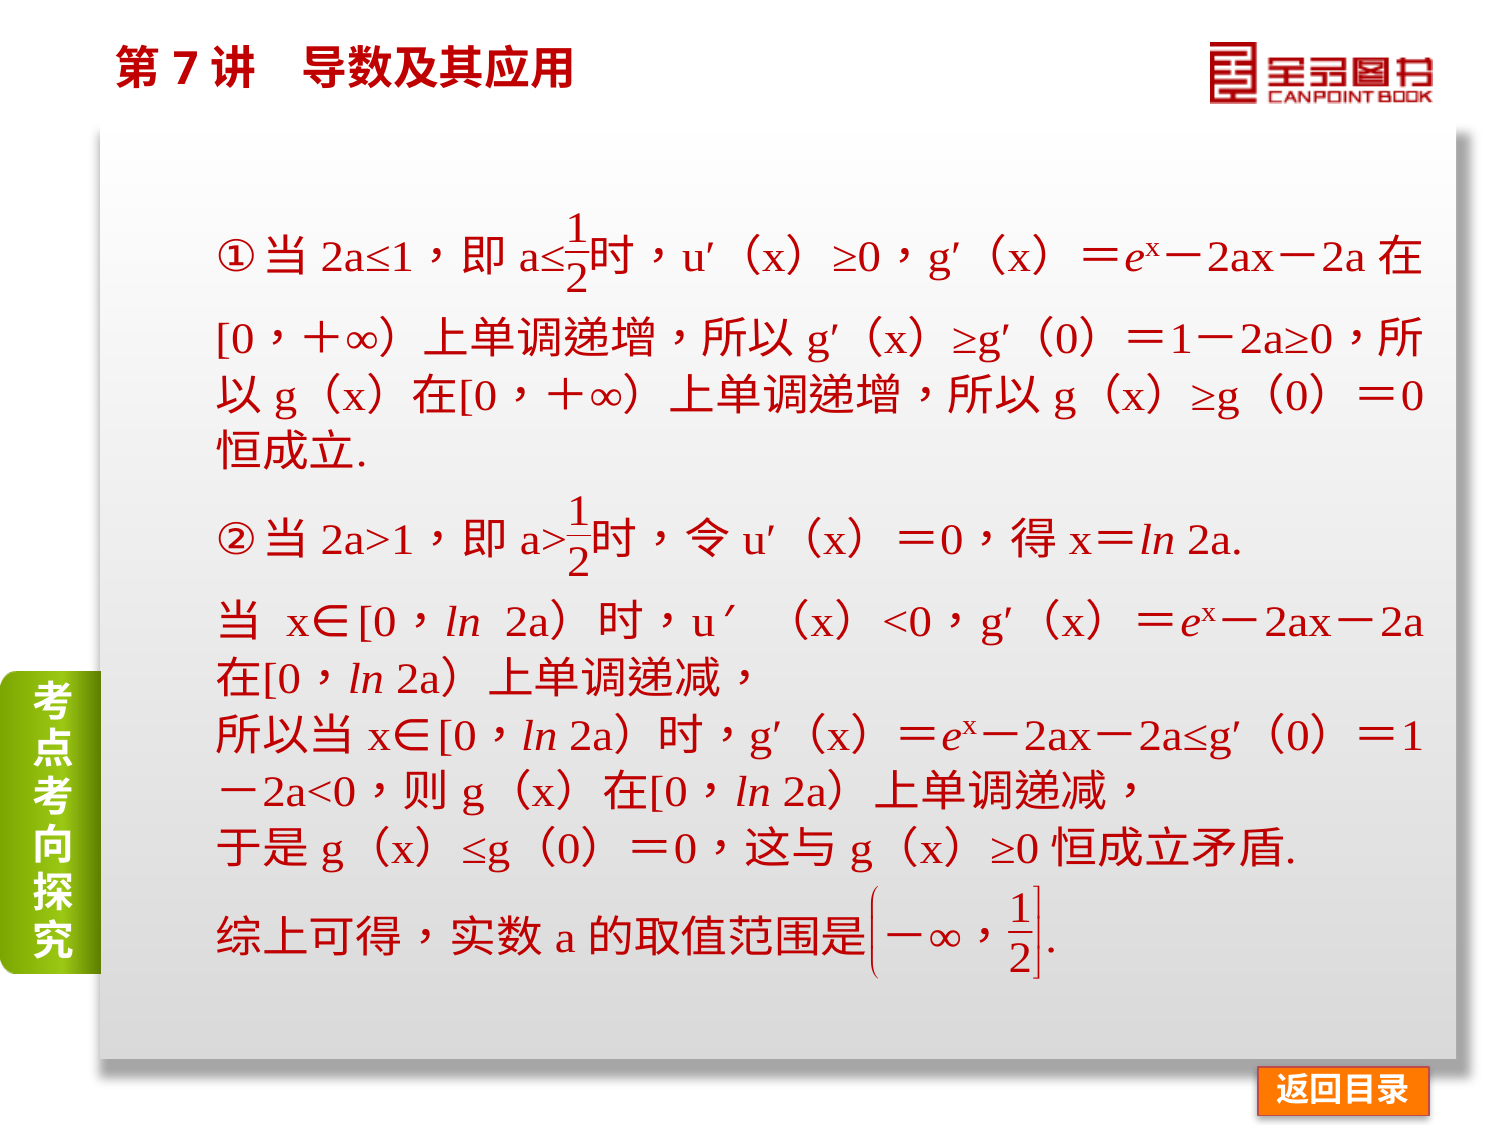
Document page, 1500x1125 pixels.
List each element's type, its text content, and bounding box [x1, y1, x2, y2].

text_box 返回目录 [1257, 1066, 1430, 1116]
picture [0, 671, 101, 974]
picture [1210, 42, 1433, 104]
text_box 第7讲 导数及其应用 [100, 27, 1199, 106]
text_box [215, 196, 1425, 1019]
